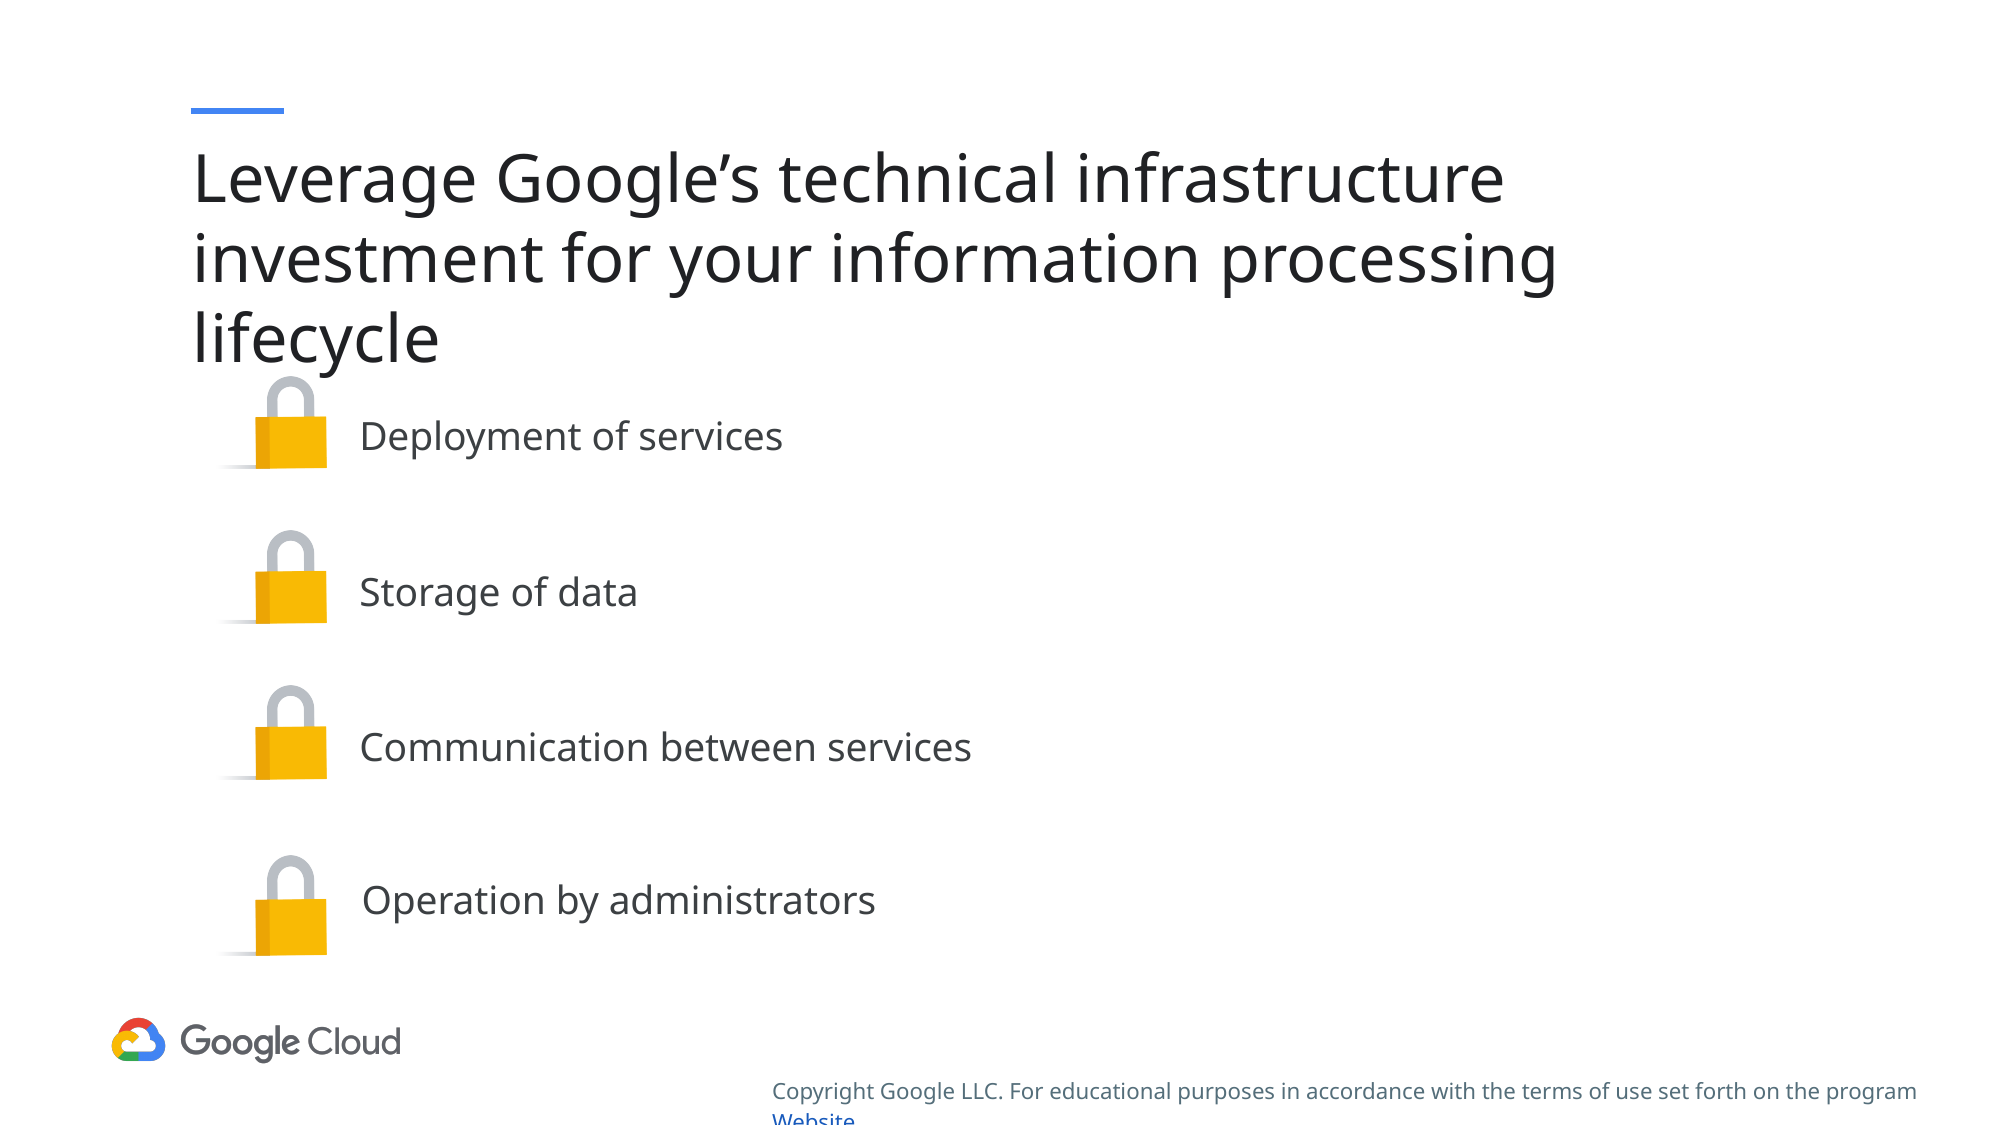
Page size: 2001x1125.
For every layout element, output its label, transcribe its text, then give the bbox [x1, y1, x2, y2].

picture [110, 1012, 401, 1068]
title Leverage Google’s technical infrastructure investment for your information processing lifecycle [182, 126, 1799, 251]
text_box Copyright Google LLC. For educational purposes in accordance with the terms of use set forth on the program Website. [752, 1052, 1990, 1111]
text_box Deployment of services [349, 376, 1018, 494]
picture [216, 855, 327, 956]
picture [216, 685, 327, 780]
picture [216, 529, 327, 625]
picture [216, 375, 327, 469]
text_box Storage of data [349, 531, 1018, 649]
text_box Operation by administrators [351, 840, 1372, 958]
text_box Communication between services [349, 687, 1200, 805]
